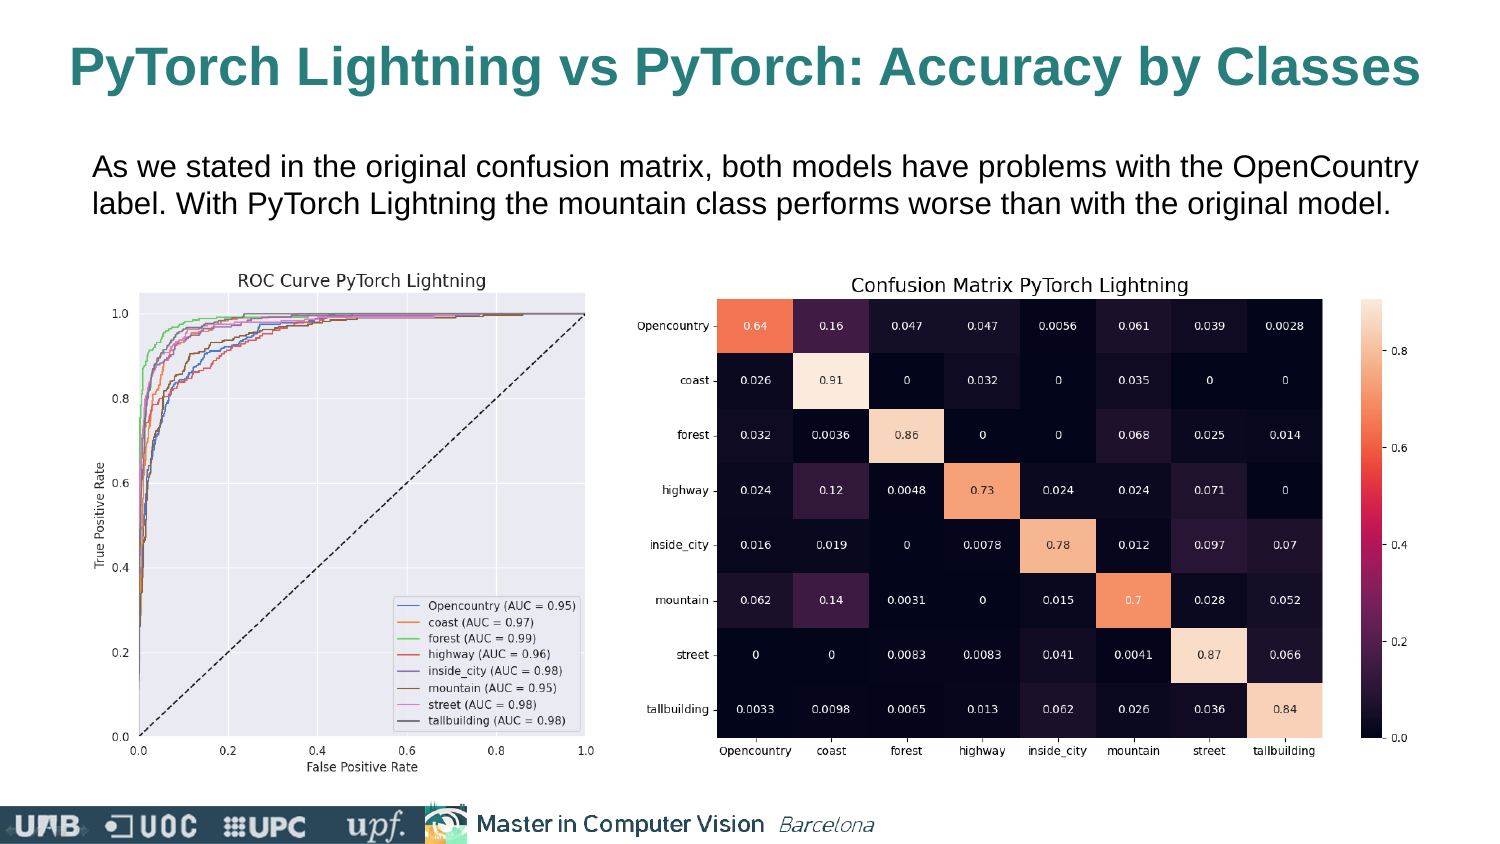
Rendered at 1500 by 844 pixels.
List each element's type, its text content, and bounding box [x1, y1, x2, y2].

text_box As we stated in the original confusion matrix, both models have problems with the OpenCountry label. With PyTorch Lightning the mountain class performs worse than with the original model. [77, 130, 1446, 229]
picture [0, 223, 1500, 844]
title PyTorch Lightning vs PyTorch: Accuracy by Classes [54, 24, 1446, 104]
